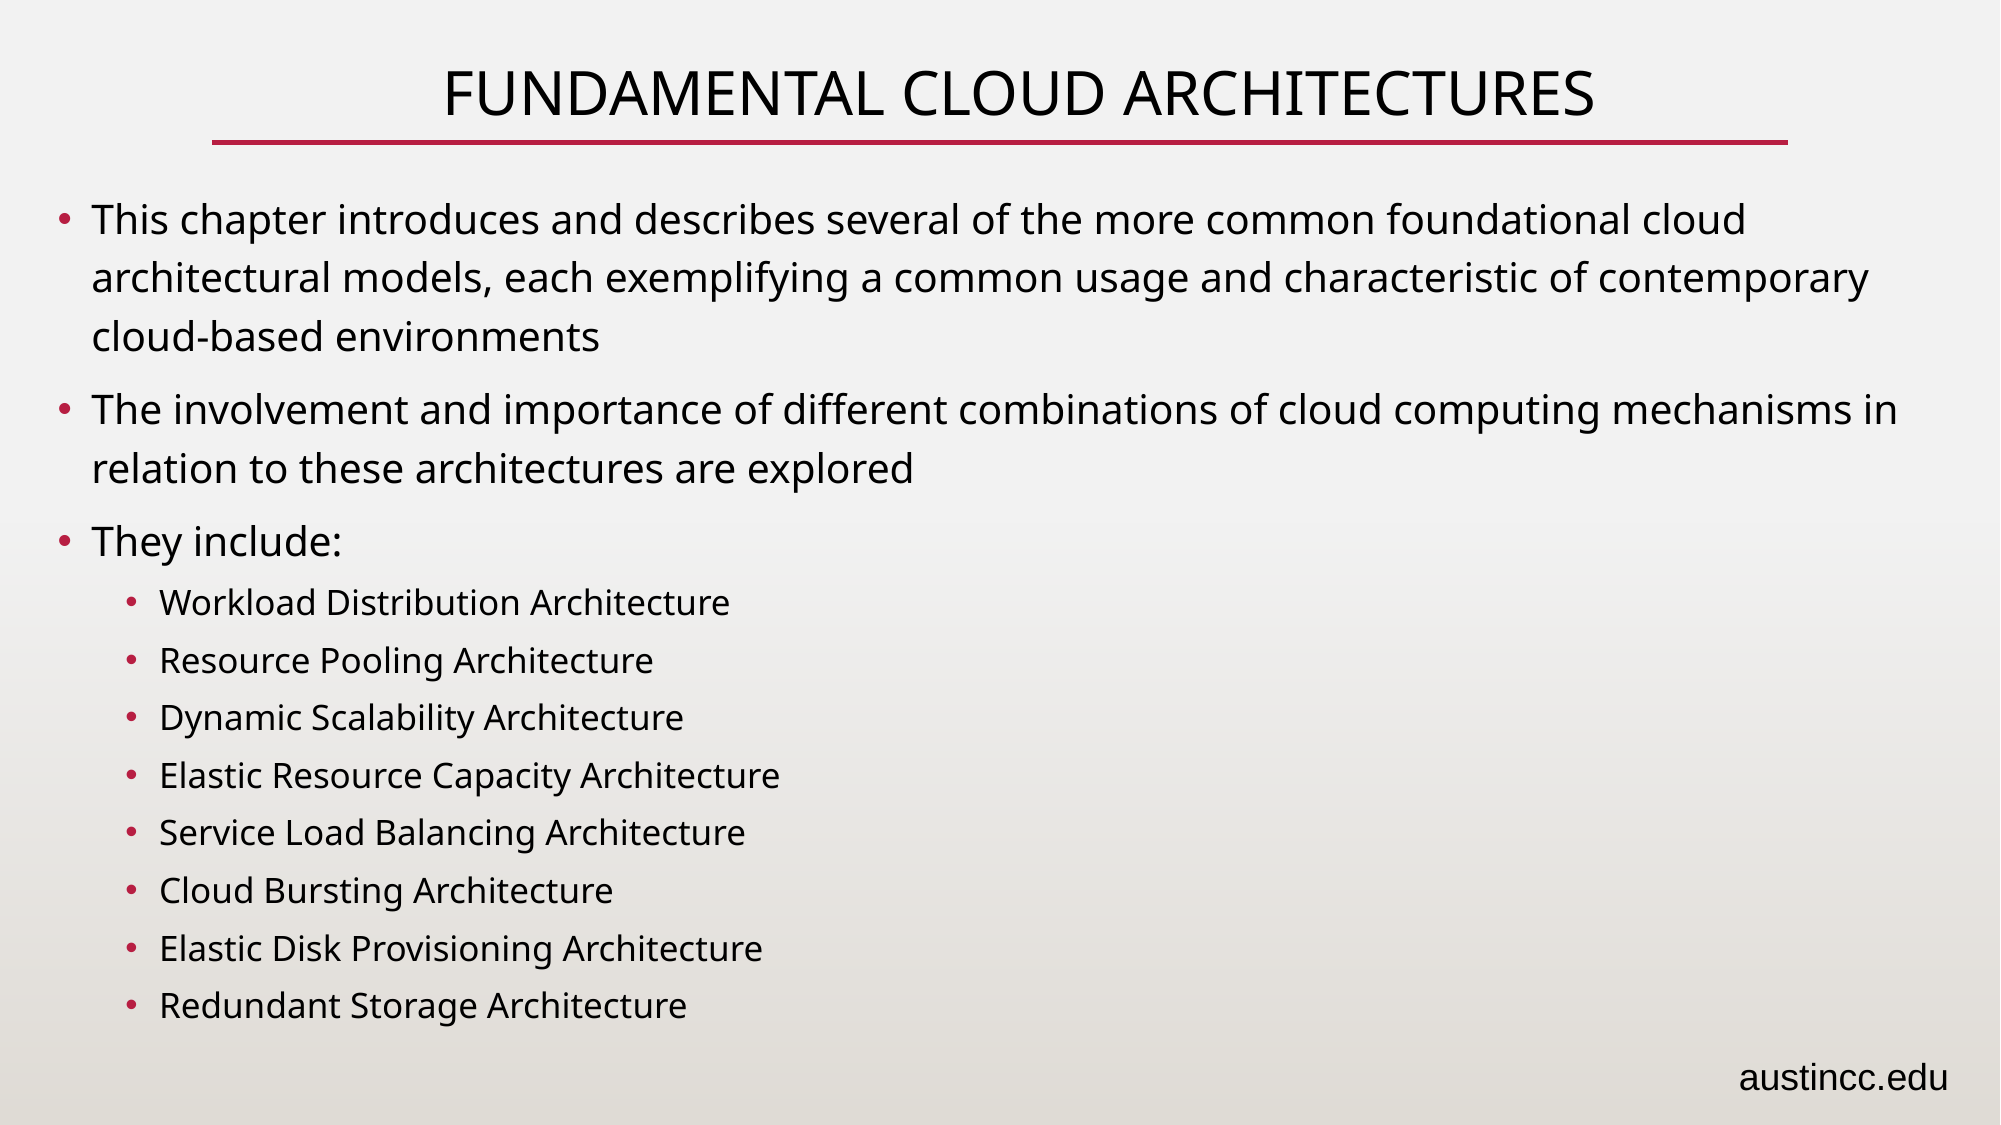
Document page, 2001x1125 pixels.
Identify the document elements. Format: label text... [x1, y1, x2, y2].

title Fundamental Cloud Architectures [232, 54, 1808, 137]
list This chapter introduces and describes several of the more common foundational cloud architectural models, each exemplifying a common usage and characteristic of contemporary cloud-based environments The involvement and importance of different combinations of cloud computing mechanisms in relation to these architectures are explored They include: Workload Distribution Architecture Resource Pooling Architecture Dynamic Scalability Architecture Elastic Resource Capacity Architecture Service Load Balancing Architecture Cloud Bursting Architecture Elastic Disk Provisioning Architecture Redundant Storage Architecture [42, 176, 1955, 1045]
